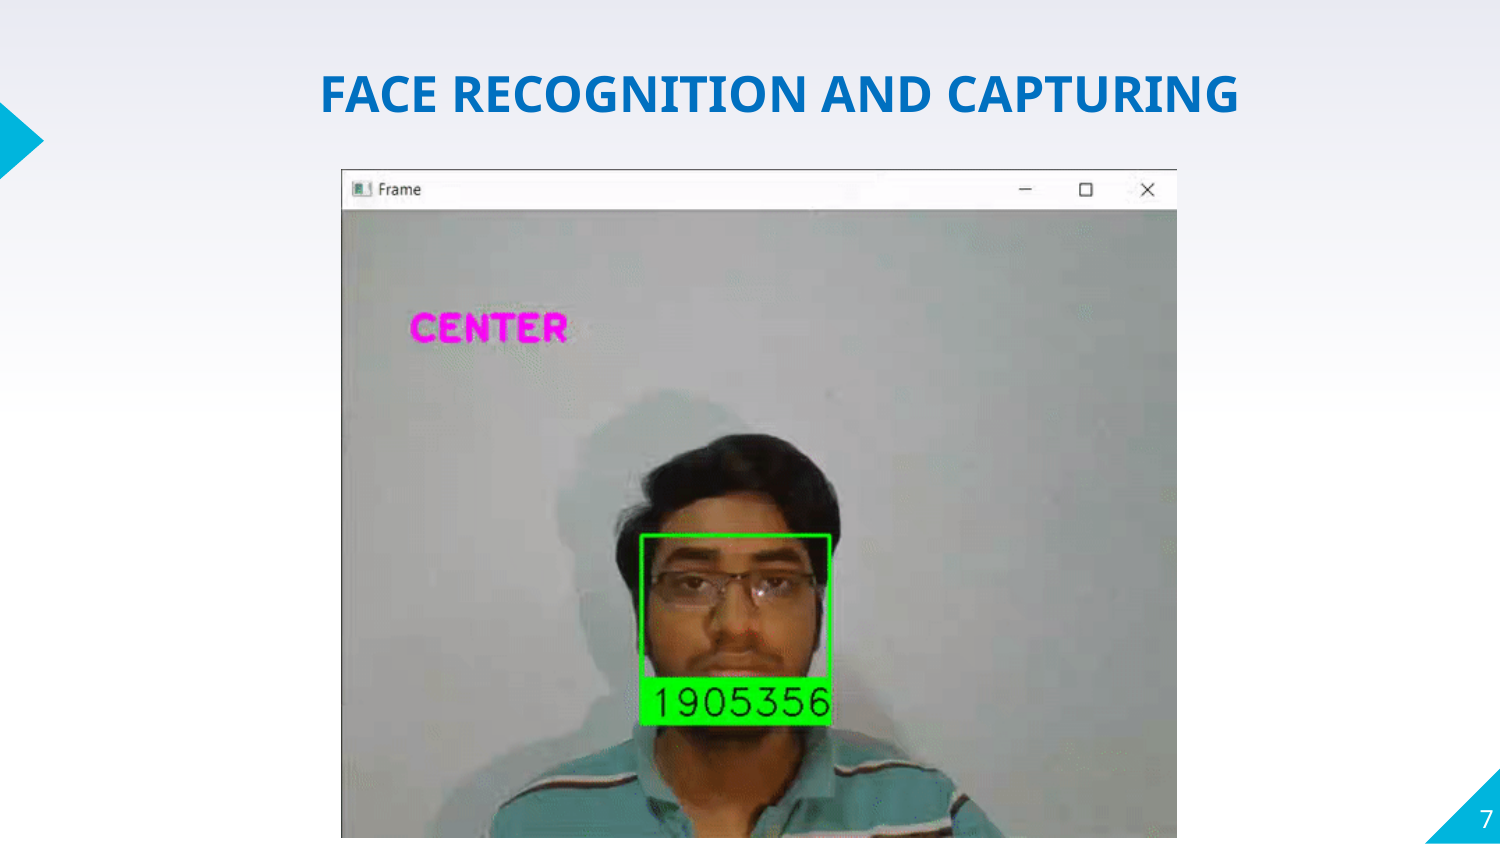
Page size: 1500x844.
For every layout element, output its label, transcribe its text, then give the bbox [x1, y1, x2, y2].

text_box FACE RECOGNITION AND CAPTURING [126, 55, 1434, 130]
slide_number 7 [1418, 760, 1494, 838]
picture [341, 169, 1178, 838]
